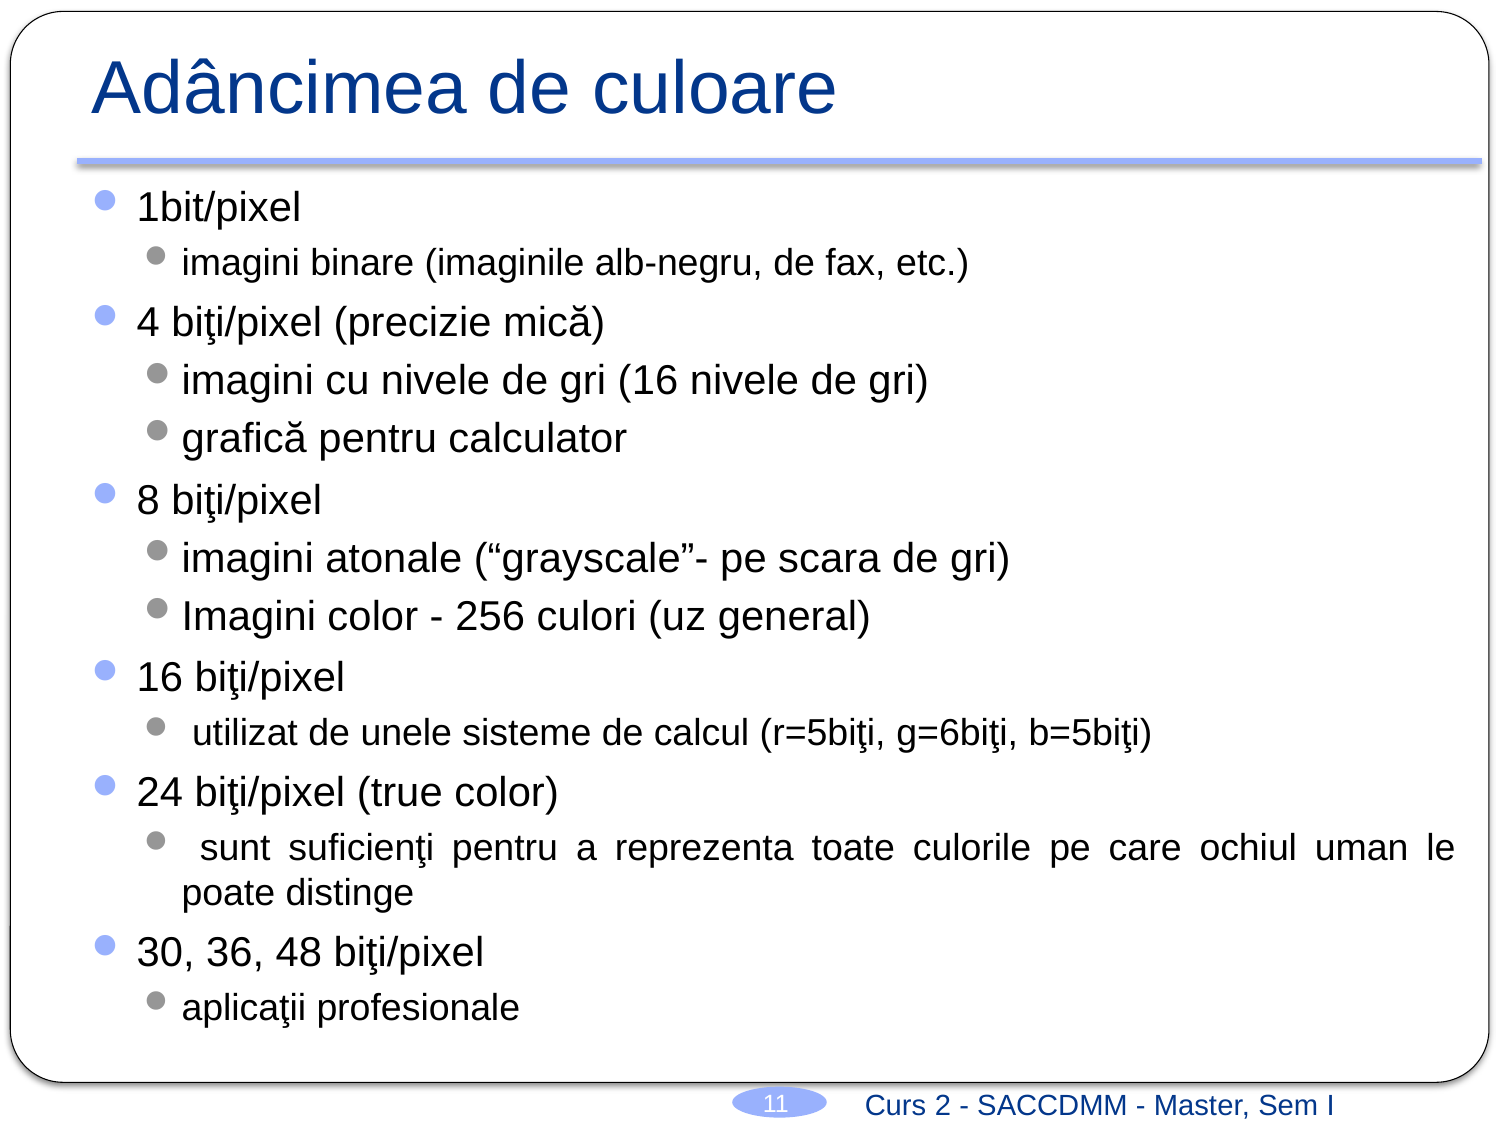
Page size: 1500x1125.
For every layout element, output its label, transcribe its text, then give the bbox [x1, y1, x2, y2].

slide_number 11 [732, 1086, 827, 1118]
title Adâncimea de culoare [76, 31, 1483, 171]
footer Curs 2 - SACCDMM - Master, Sem I [849, 1066, 1500, 1125]
list 1bit/pixel imagini binare (imaginile alb-negru, de fax, etc.) 4 biţi/pixel (precizie mică) imagini cu nivele de gri (16 nivele de gri) grafică pentru calculator 8 biţi/pixel imagini atonale (“grayscale”- pe scara de gri) Imagini color - 256 culori (uz general) 16 biţi/pixel utilizat de unele sisteme de calcul (r=5biţi, g=6biţi, b=5biţi) 24 biţi/pixel (true color) sunt suficienţi pentru a reprezenta toate culorile pe care ochiul uman le poate distinge 30, 36, 48 biţi/pixel aplicaţii profesionale [76, 172, 1471, 1059]
